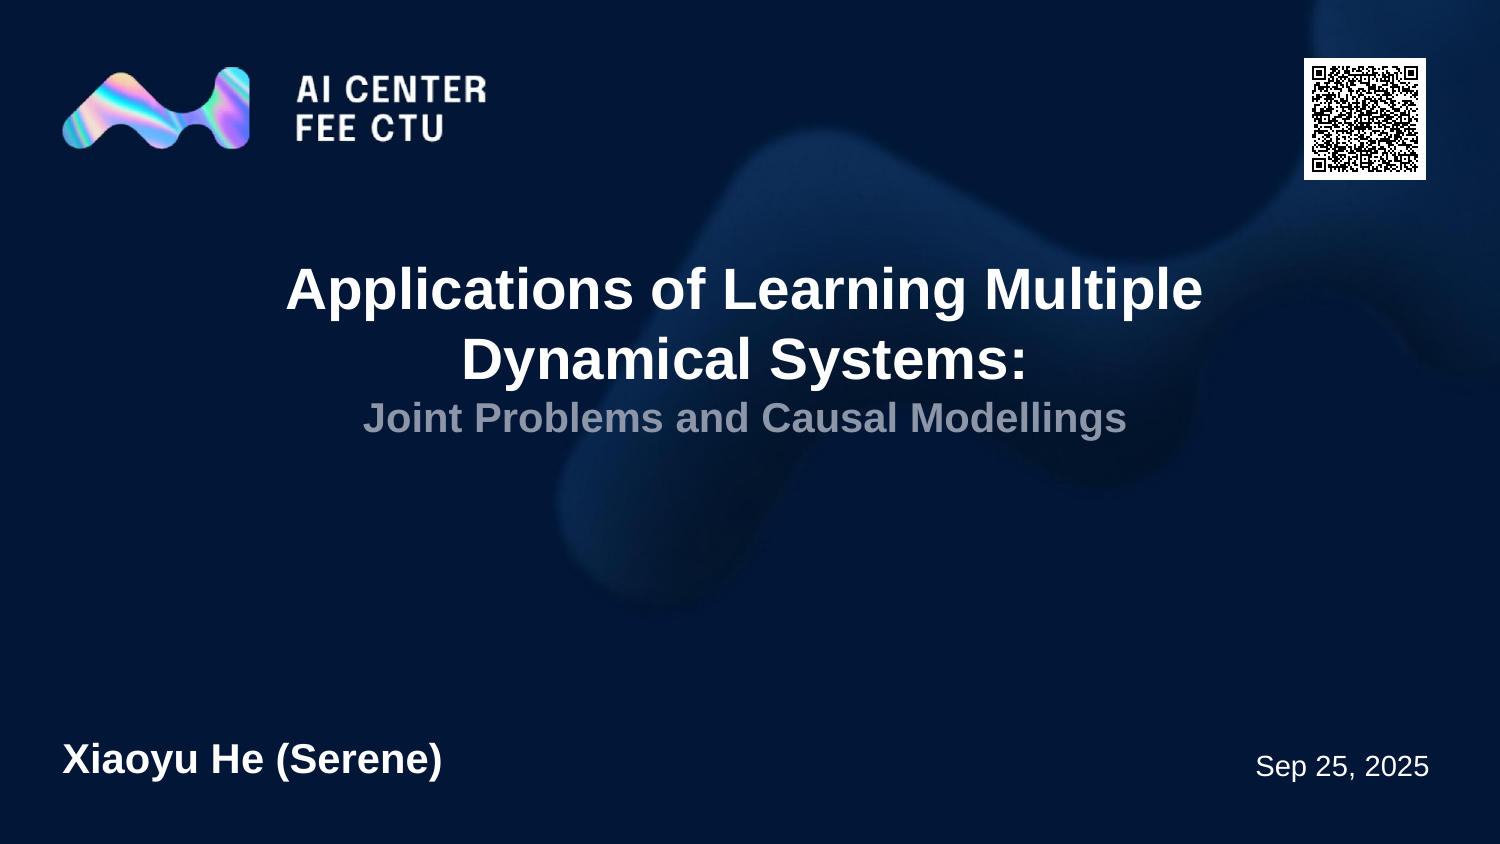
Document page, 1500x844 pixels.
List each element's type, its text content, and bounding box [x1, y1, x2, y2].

text_box Sep 25, 2025 [696, 724, 1436, 789]
title Applications of Learning Multiple Dynamical Systems: Joint Problems and Causal Modellings [55, 158, 1436, 445]
picture [0, 0, 1500, 844]
text_box Xiaoyu He (Serene) [59, 575, 688, 786]
